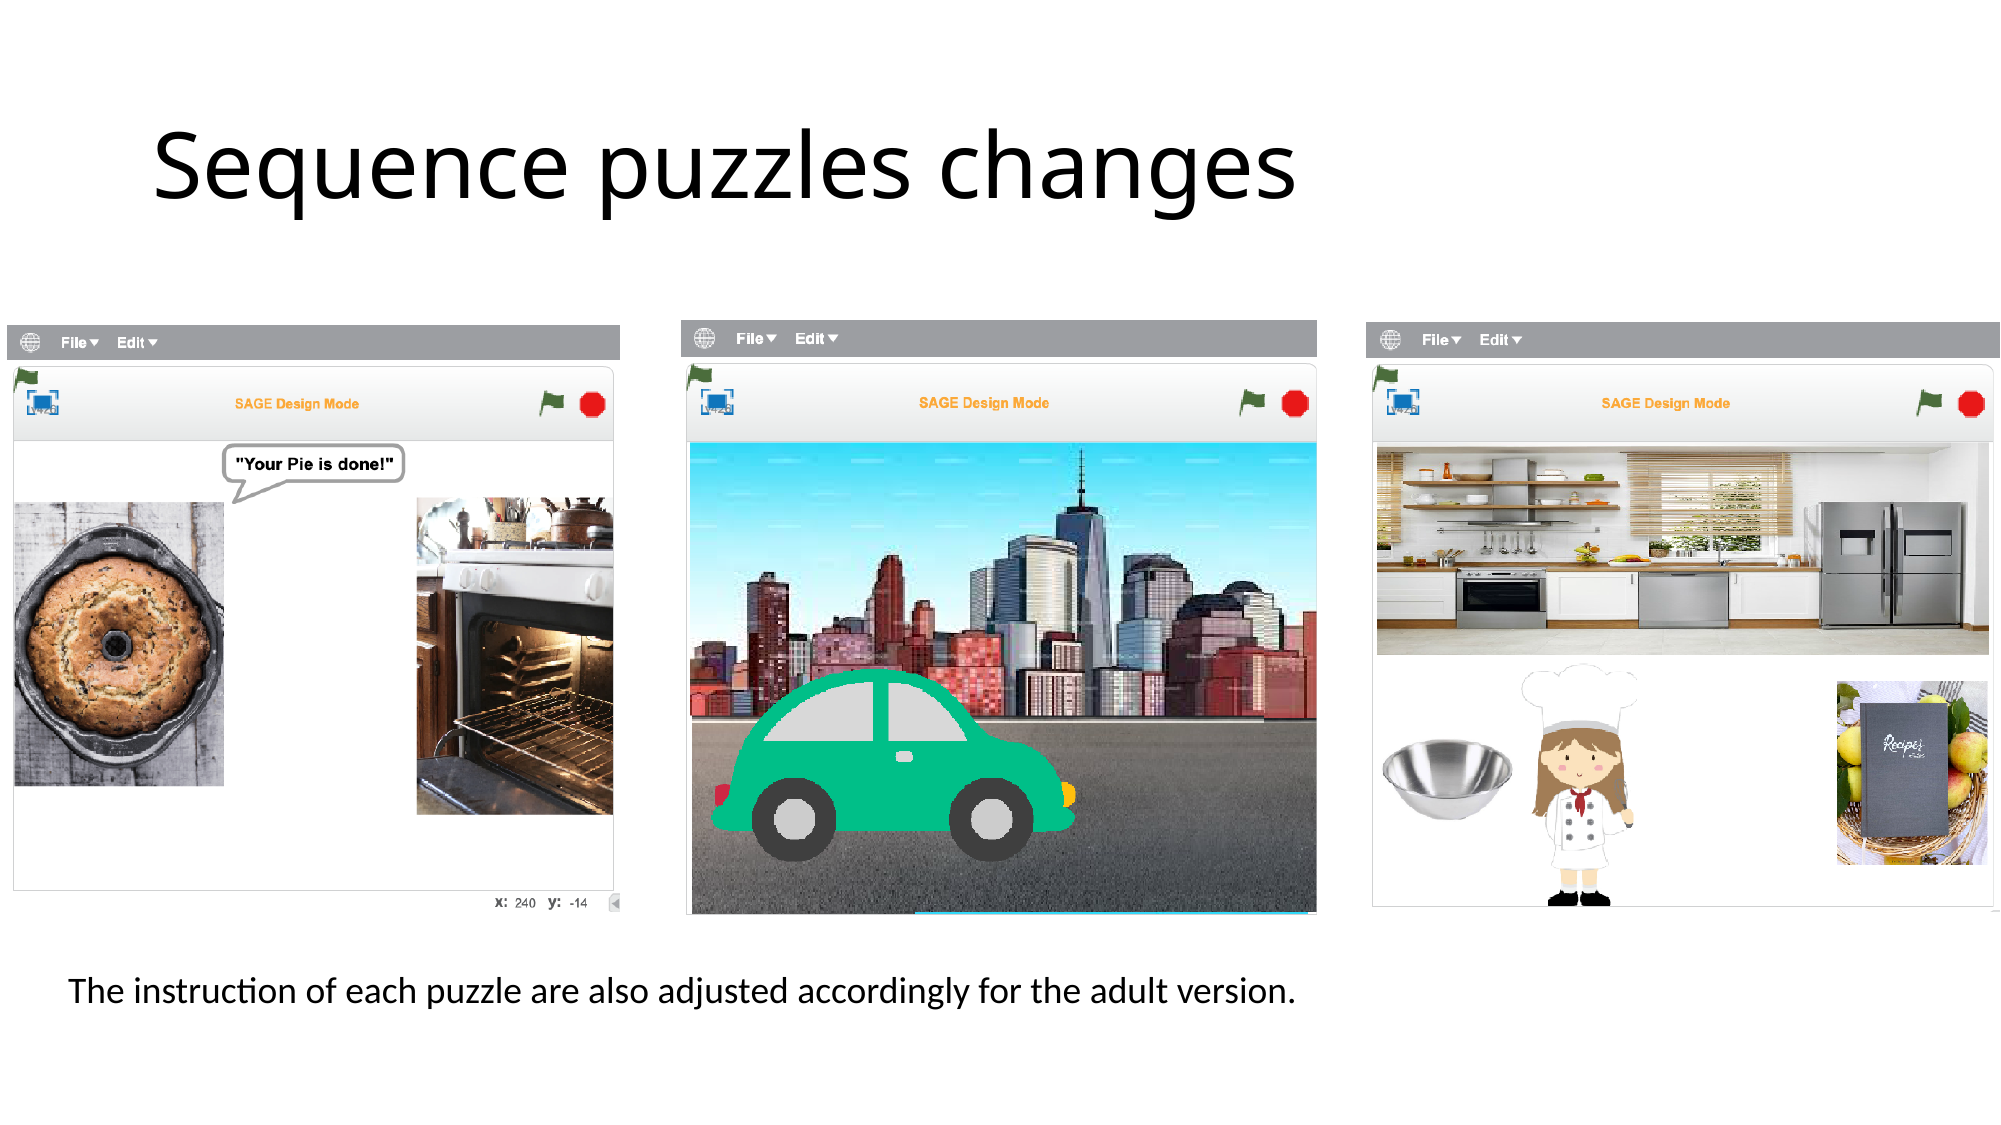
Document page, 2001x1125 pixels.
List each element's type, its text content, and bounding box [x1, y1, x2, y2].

text_box The instruction of each puzzle are also adjusted accordingly for the adult version. [53, 958, 1889, 1019]
title Sequence puzzles changes [137, 59, 1863, 278]
picture [0, 320, 620, 912]
picture [1364, 320, 2000, 912]
picture [681, 320, 1317, 916]
